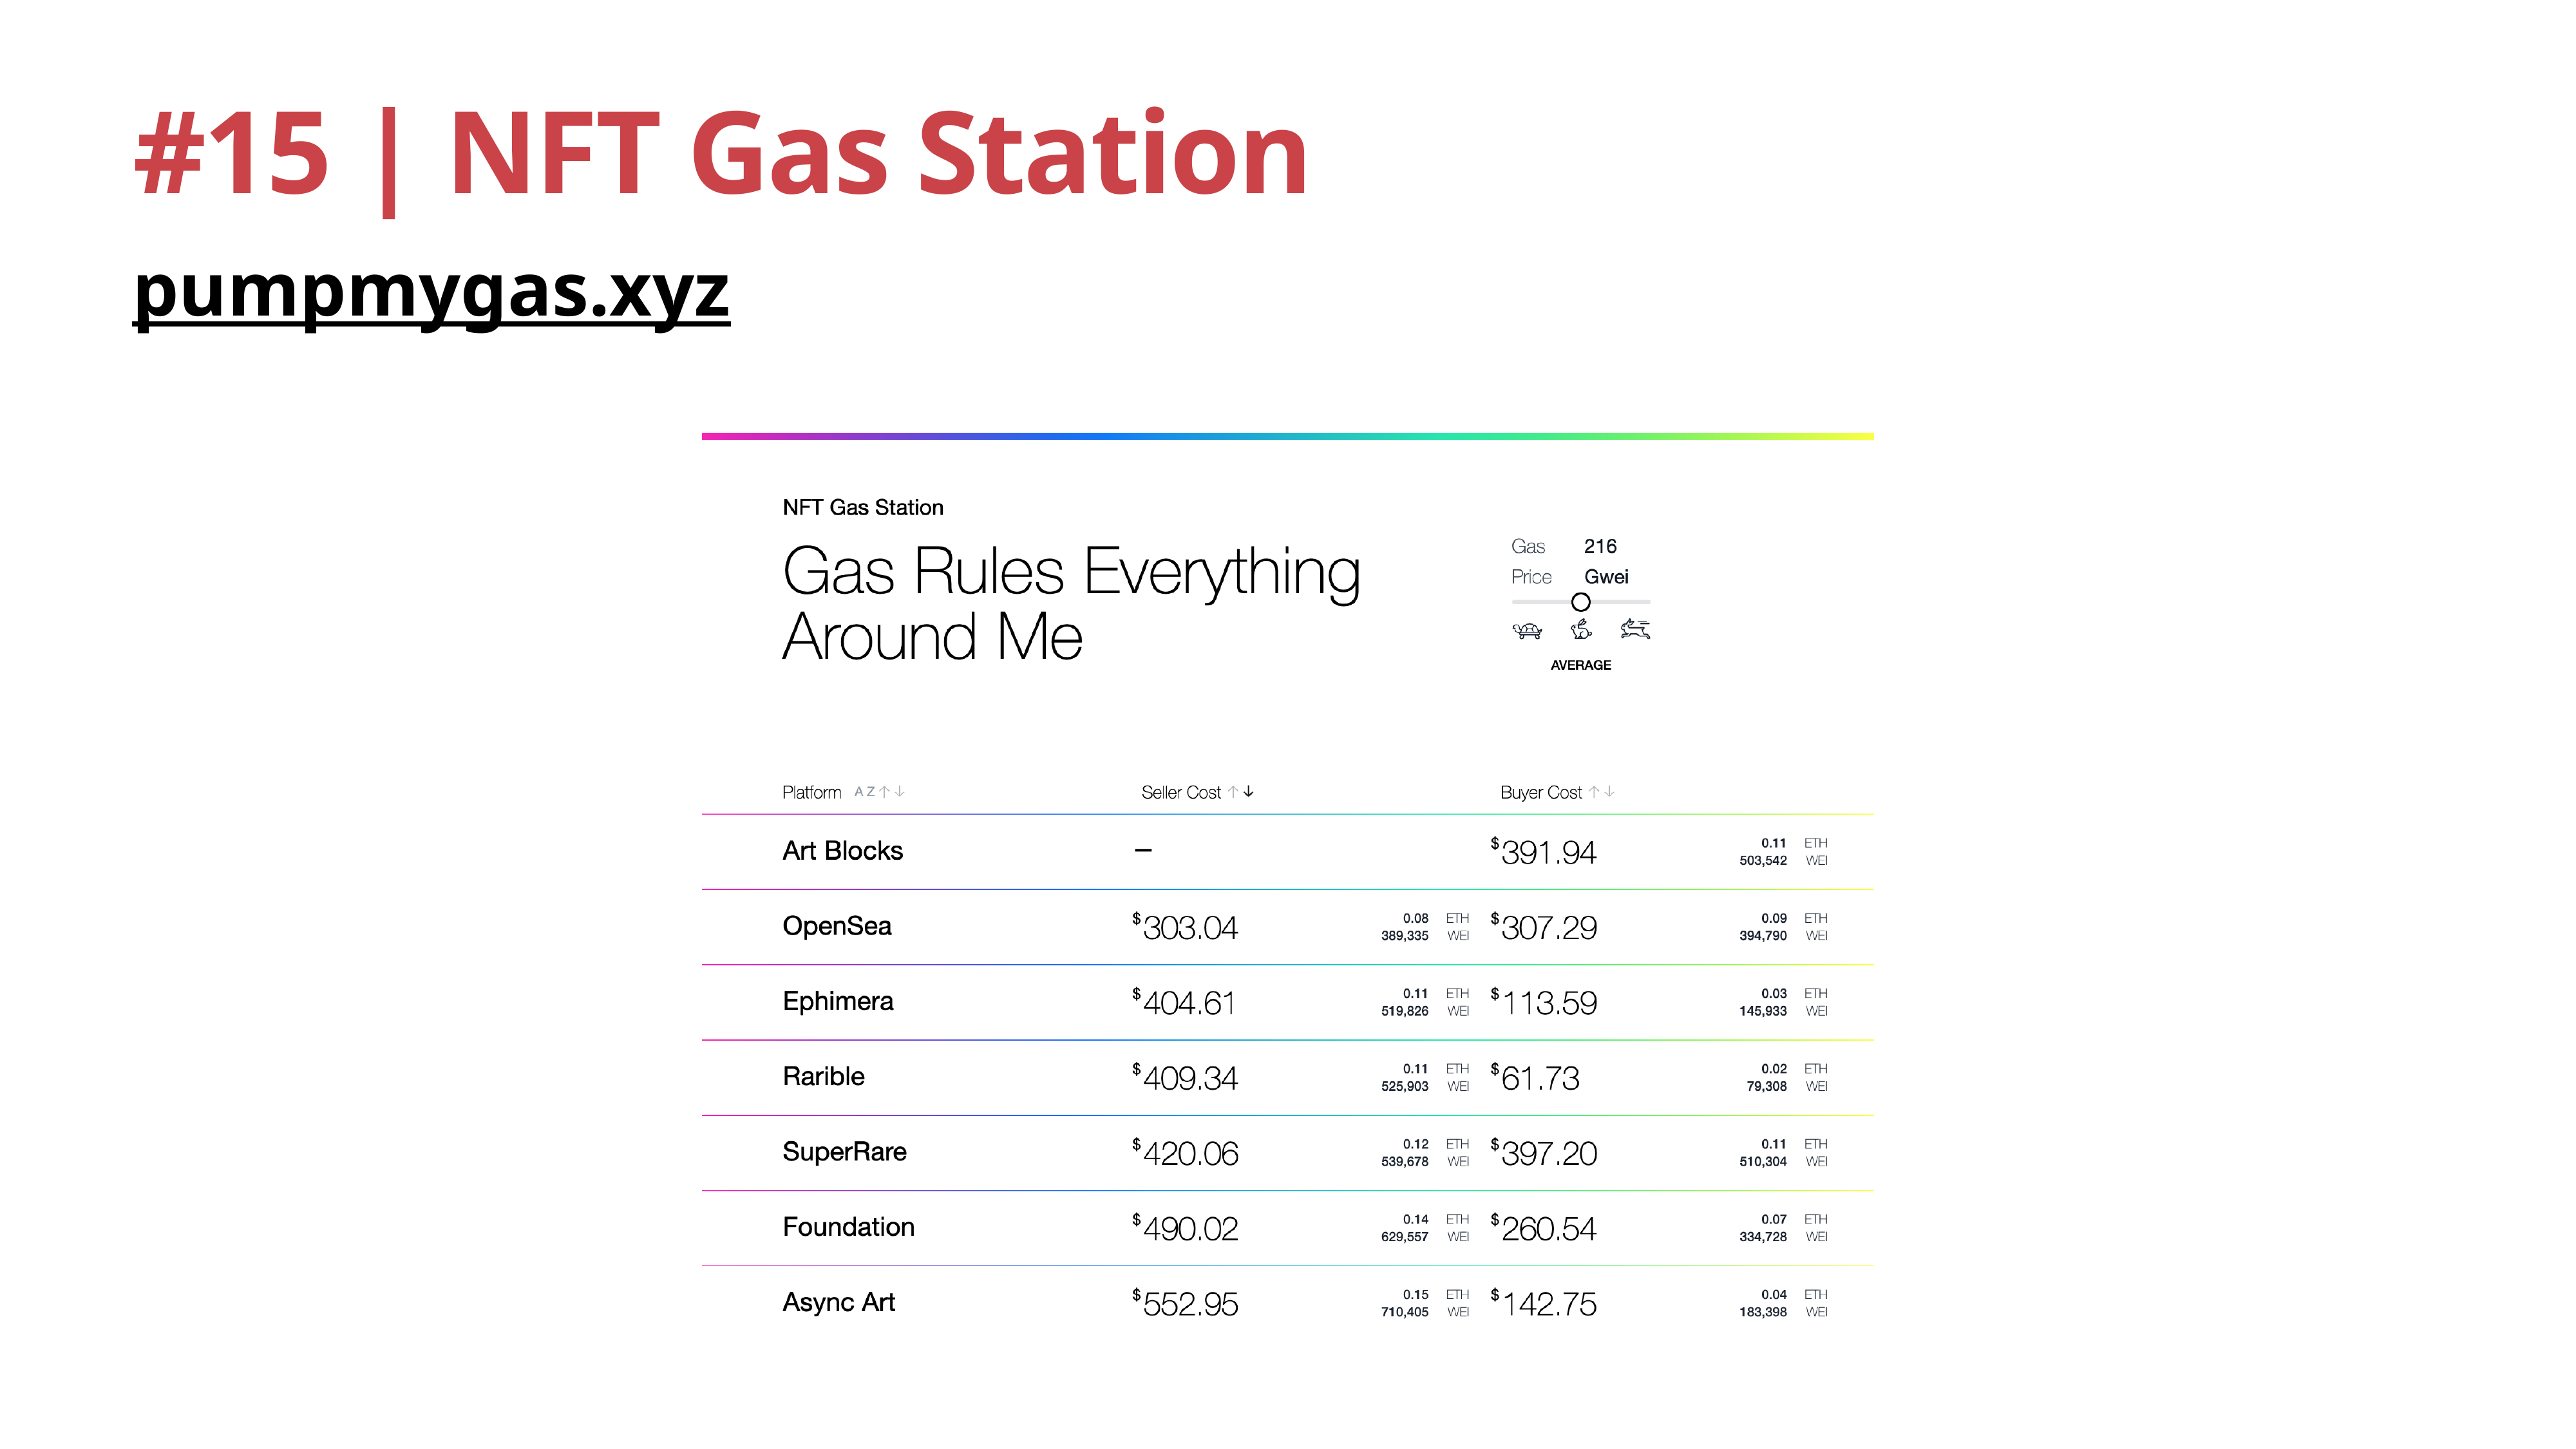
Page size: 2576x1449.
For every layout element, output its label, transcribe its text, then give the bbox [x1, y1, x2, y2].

picture [702, 433, 1874, 1337]
title #15 | NFT Gas Station [127, 100, 2449, 236]
list pumpmygas.xyz [127, 236, 2449, 337]
